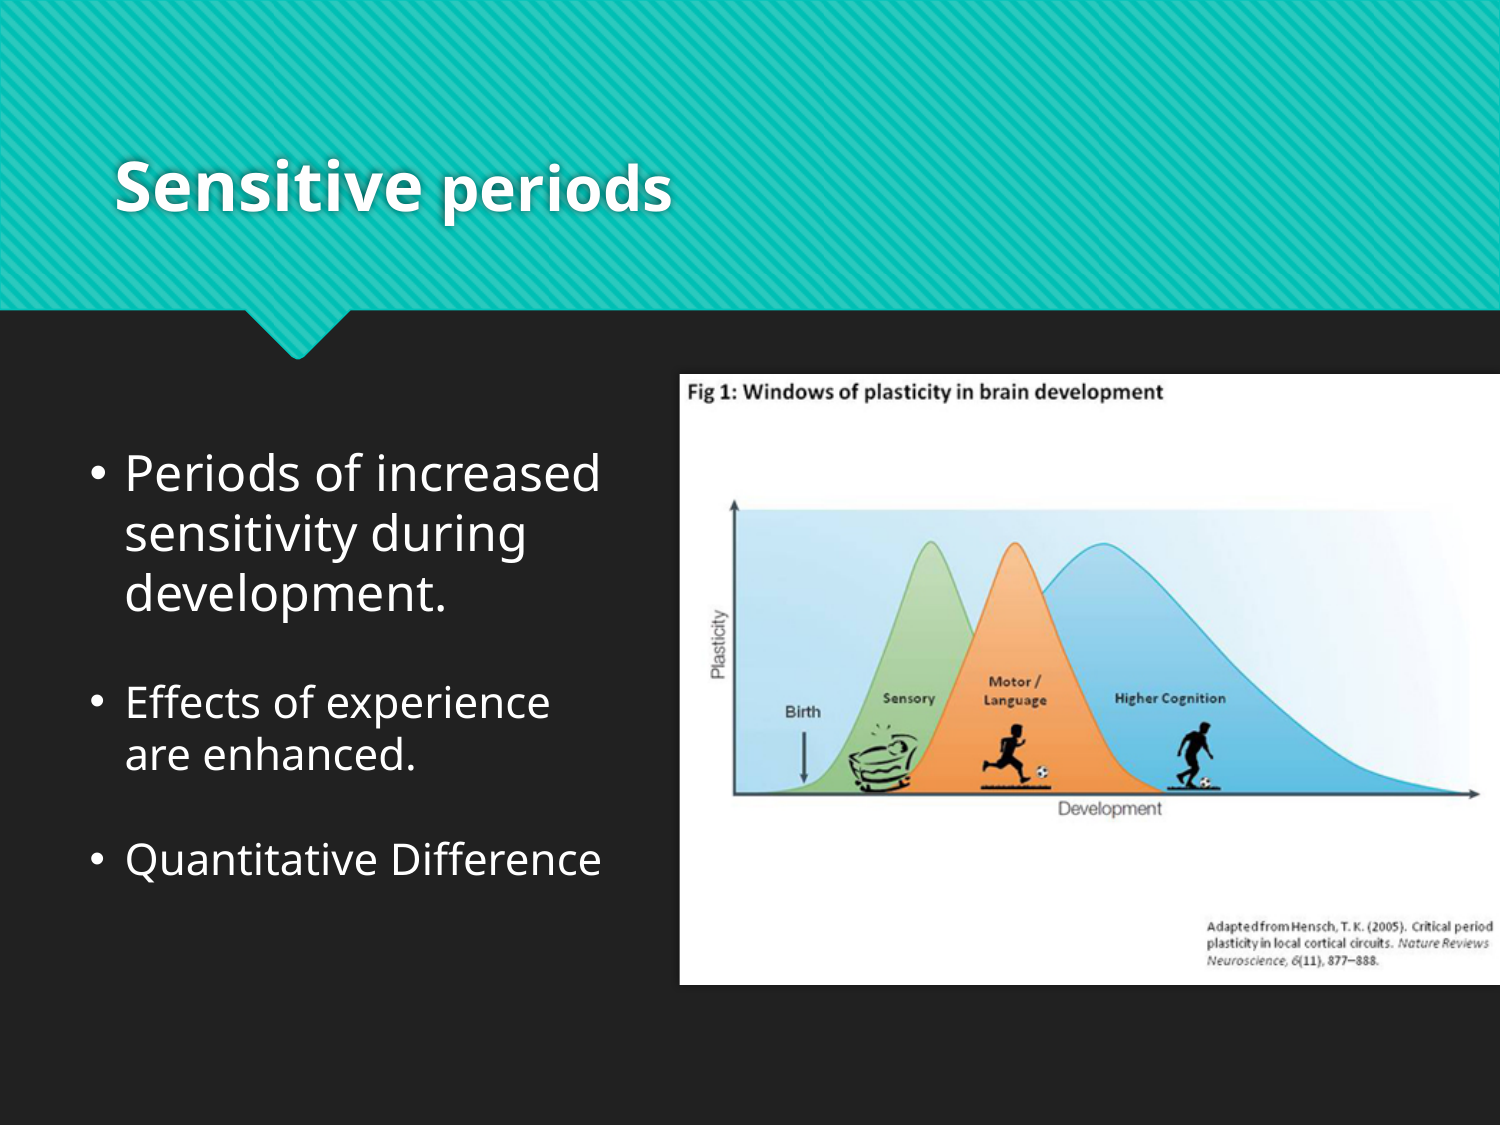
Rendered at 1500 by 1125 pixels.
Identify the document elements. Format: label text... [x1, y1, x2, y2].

text_box Periods of increased sensitivity during development. Effects of experience are enhanced. Quantitative Difference [74, 434, 634, 892]
picture [679, 373, 1500, 985]
title Sensitive periods [99, 73, 1401, 233]
